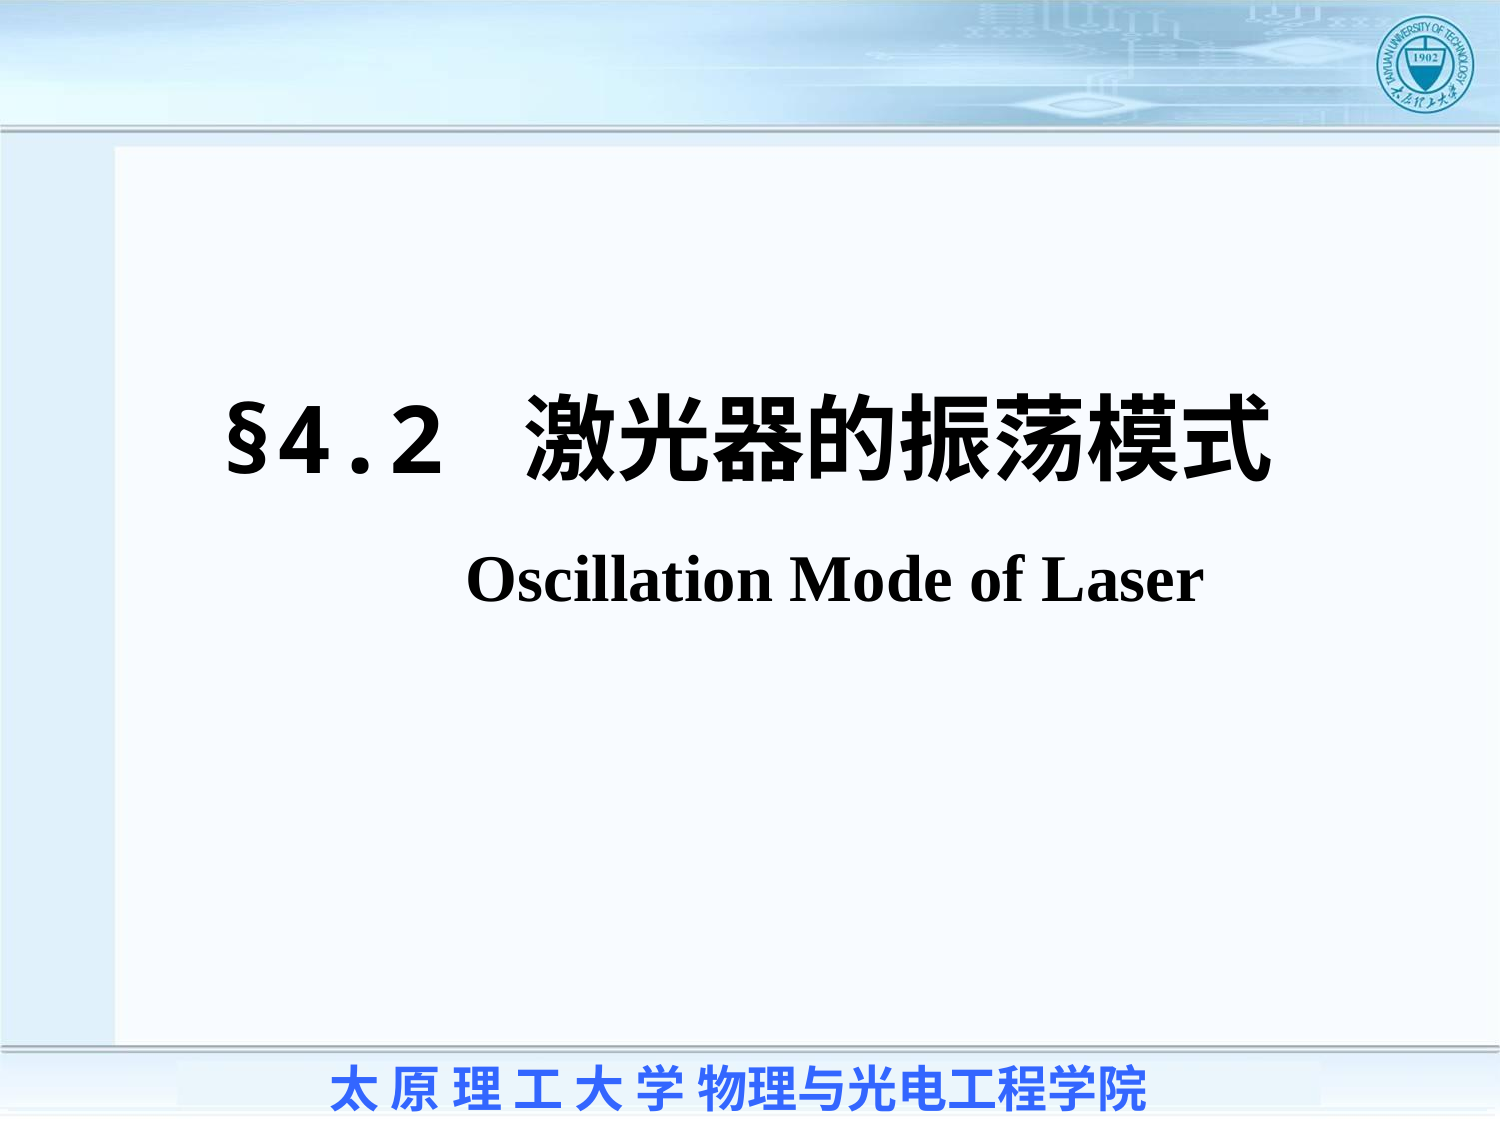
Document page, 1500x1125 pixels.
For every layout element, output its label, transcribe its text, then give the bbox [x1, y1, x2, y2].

text_box Oscillation Mode of Laser [328, 527, 1344, 622]
picture [0, 0, 1500, 1123]
text_box §4.2 激光器的振荡模式 [35, 316, 1459, 504]
